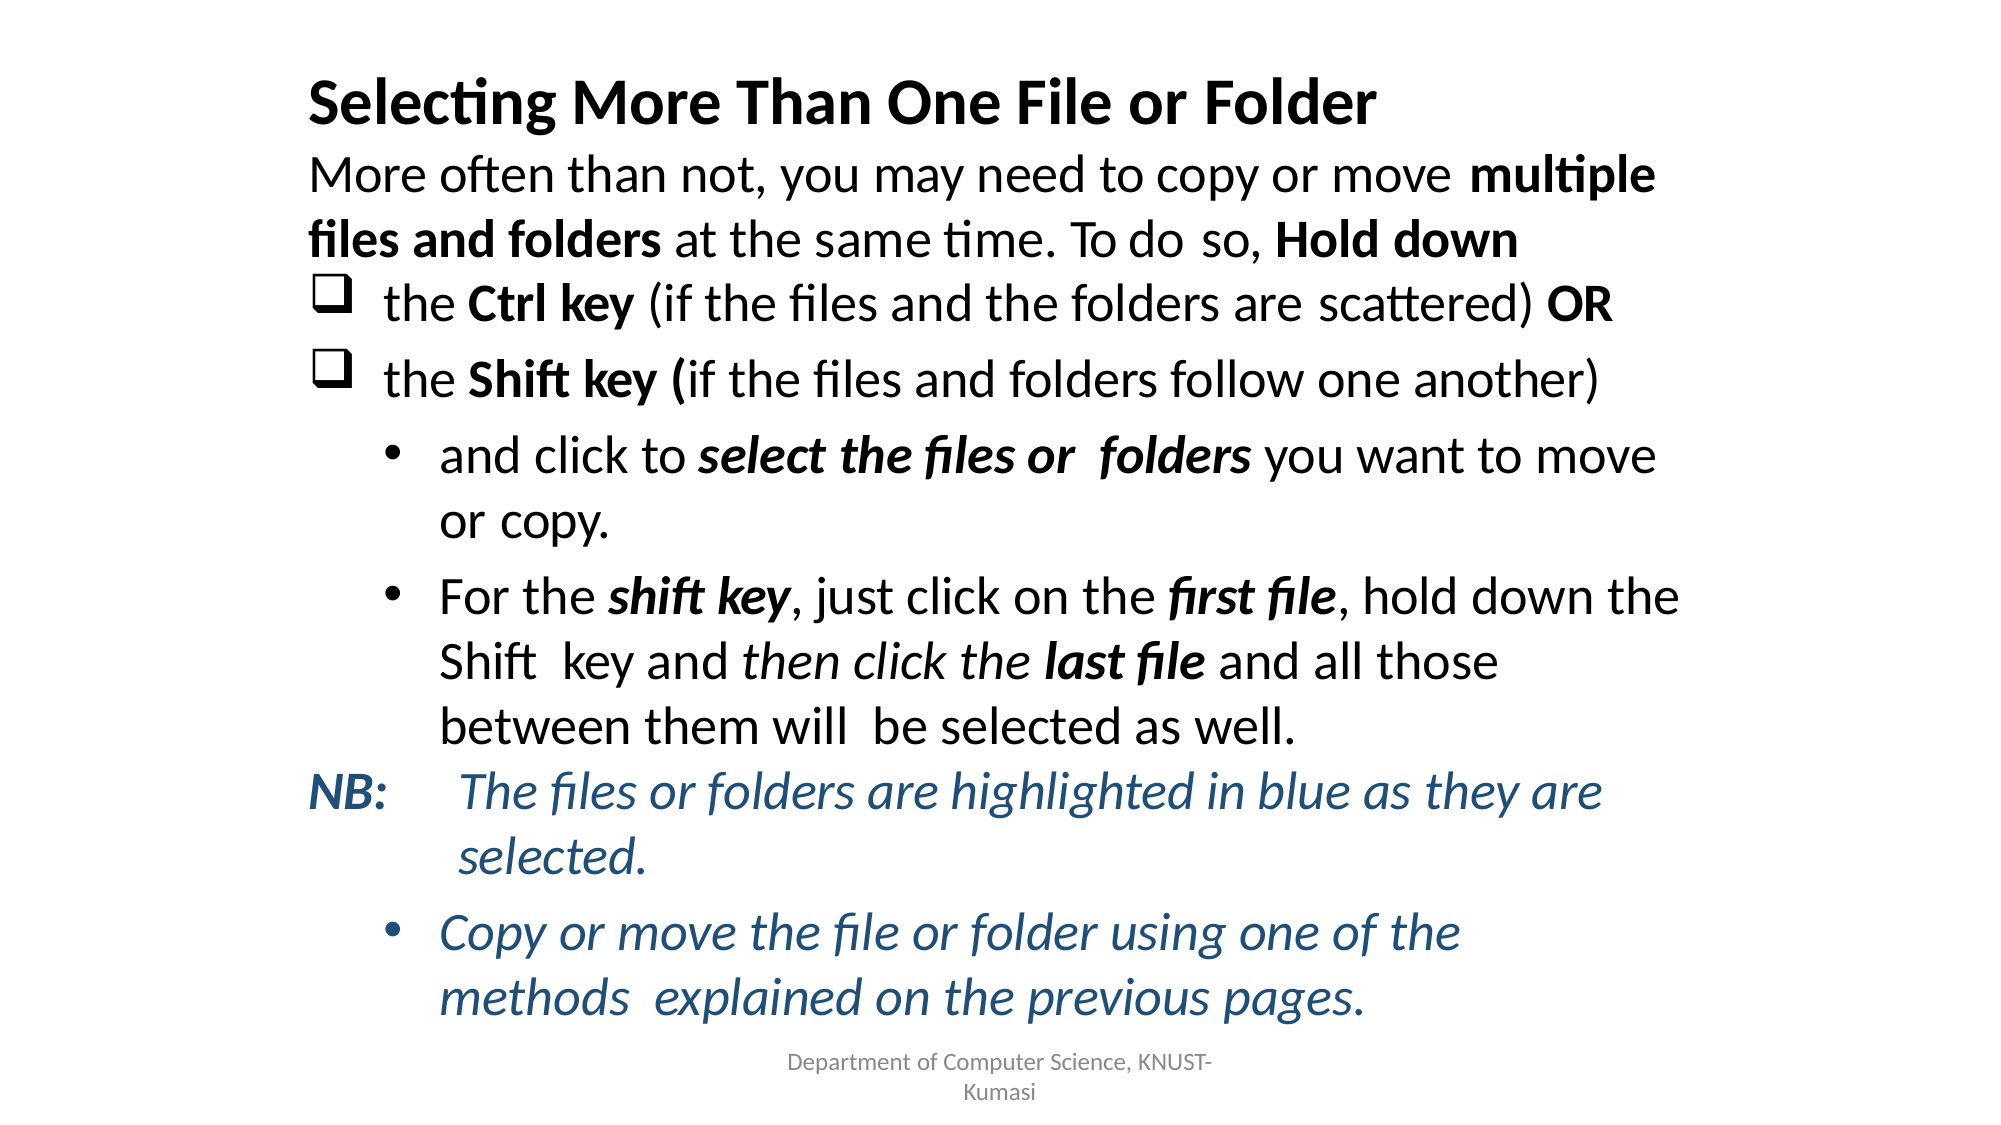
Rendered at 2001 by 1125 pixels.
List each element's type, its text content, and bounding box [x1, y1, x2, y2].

text_box Selecting More Than One File or Folder More often than not, you may need to copy or move multiple files and folders at the same time. To do so, Hold down the Ctrl key (if the files and the folders are scattered) OR the Shift key (if the files and folders follow one another) and click to select the files or folders you want to move or copy. For the shift key, just click on the first file, hold down the Shift key and then click the last file and all those between them will be selected as well. NB: The files or folders are highlighted in blue as they are selected. Copy or move the file or folder using one of the methods explained on the previous pages. [306, 15, 1694, 1027]
text_box Department of Computer Science, KNUST- Kumasi [783, 1050, 1217, 1106]
